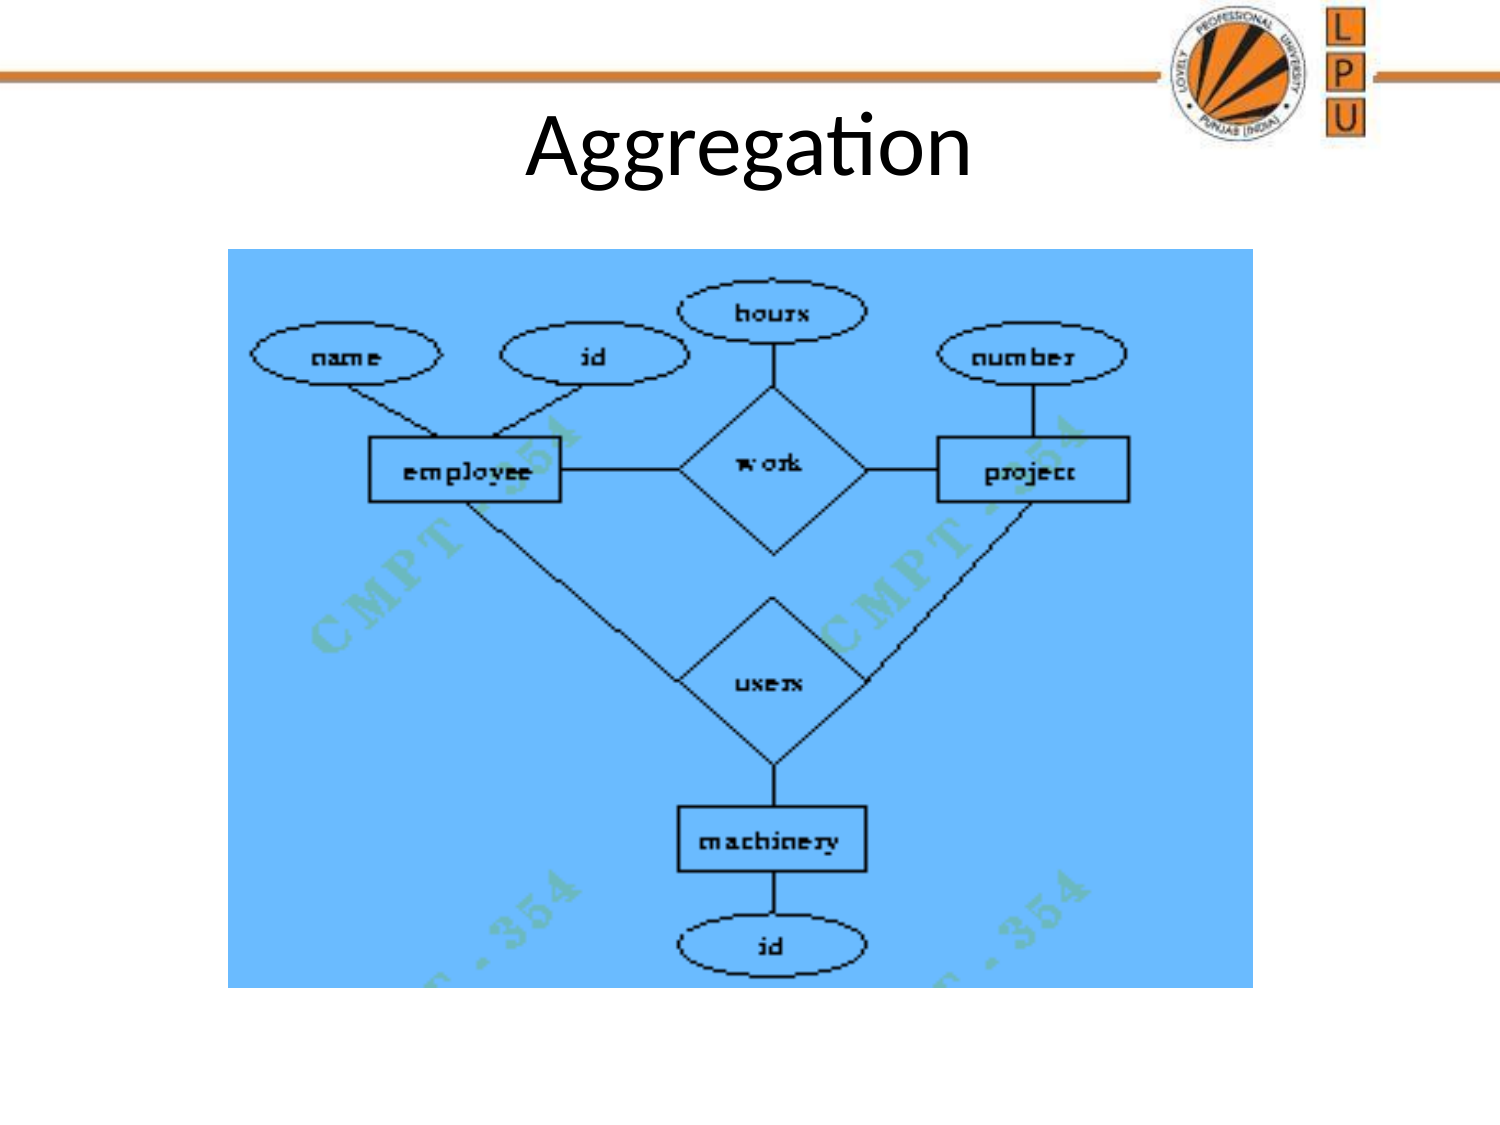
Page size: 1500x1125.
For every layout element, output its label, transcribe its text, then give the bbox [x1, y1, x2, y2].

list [228, 249, 1253, 988]
title Aggregation [75, 45, 1425, 233]
picture [0, 0, 1500, 1125]
